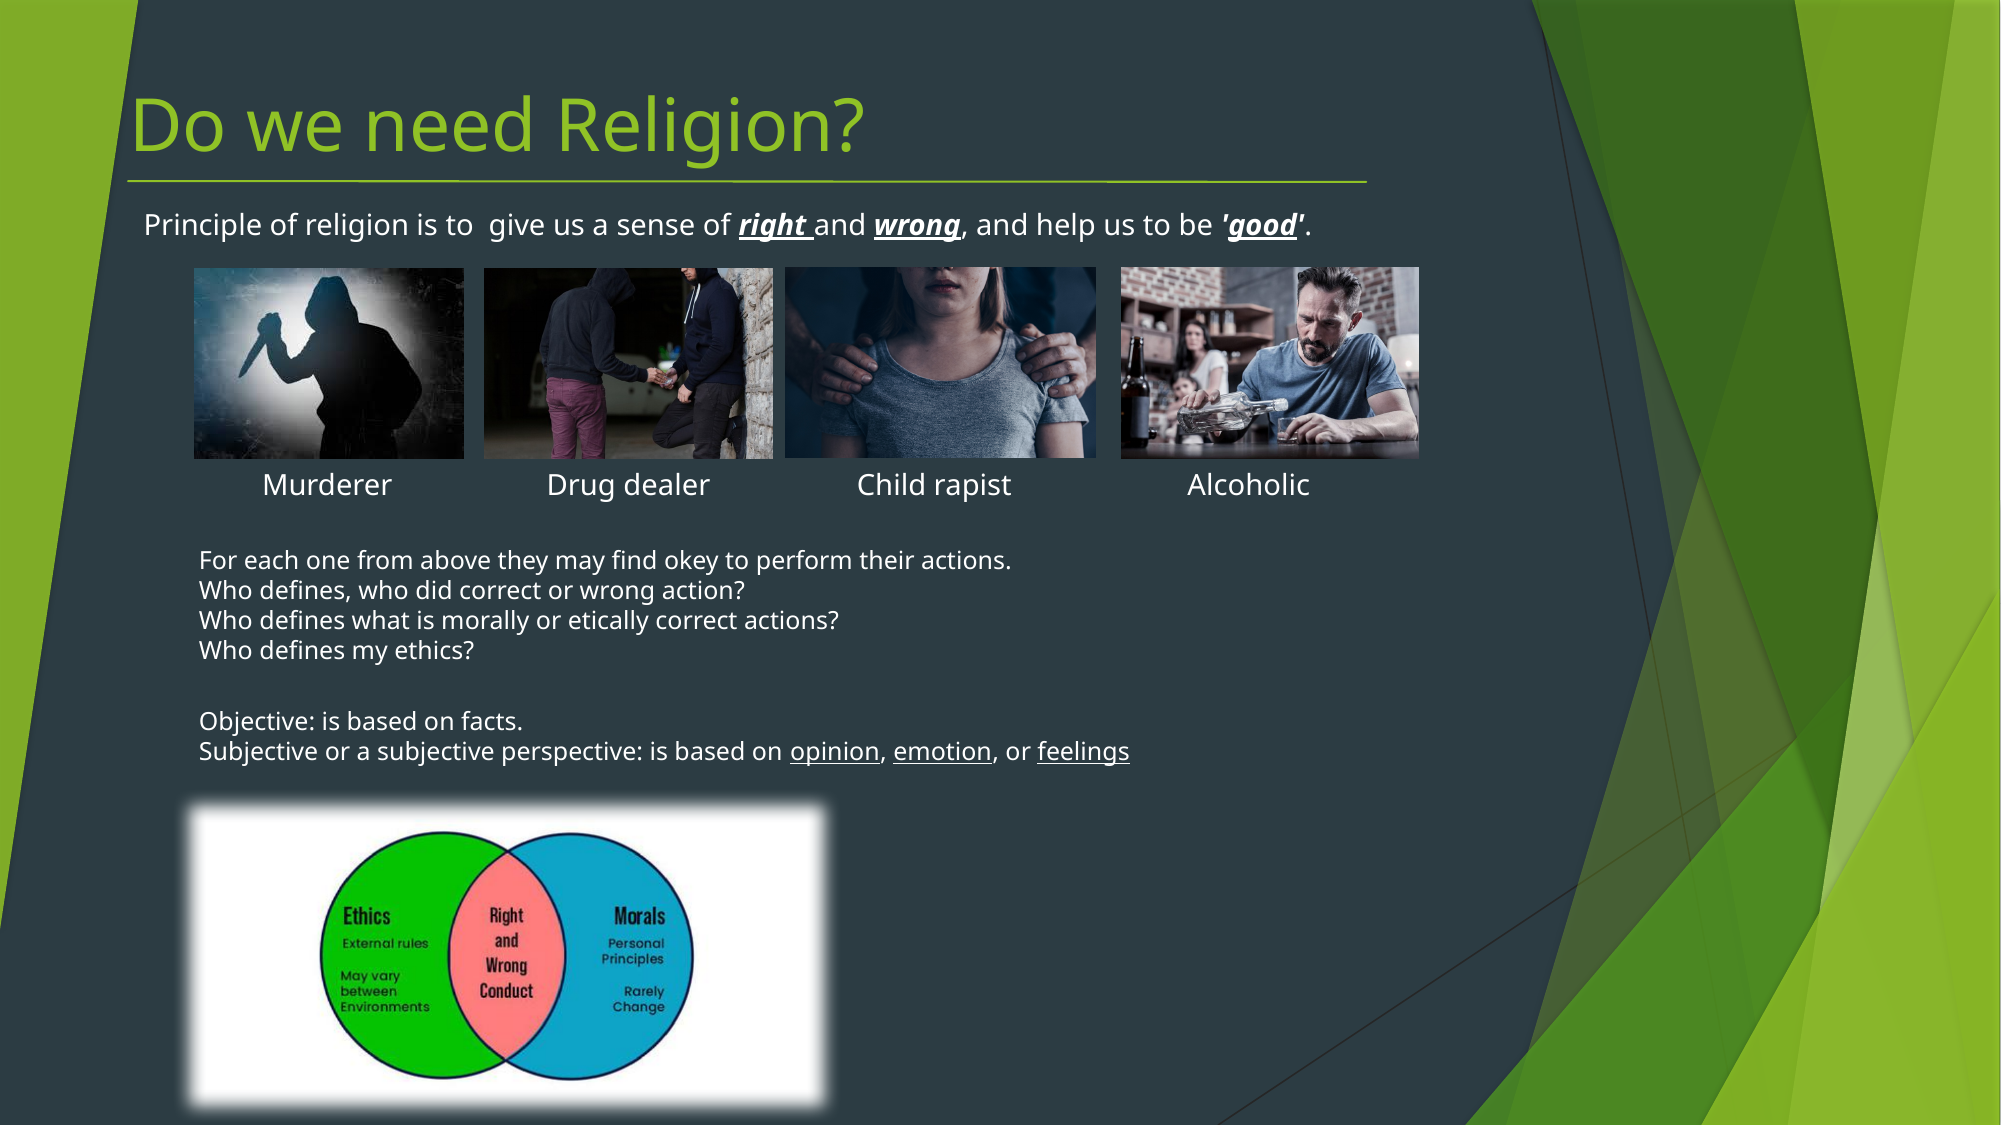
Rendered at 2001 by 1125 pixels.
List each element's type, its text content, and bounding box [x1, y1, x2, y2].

picture [484, 268, 773, 459]
text_box For each one from above they may find okey to perform their actions. Who defines, who did correct or wrong action? Who defines what is morally or etically correct actions? Who defines my ethics? [183, 537, 1501, 672]
title Do we need Religion? [114, 69, 1407, 174]
picture [170, 787, 842, 1125]
text_box Child rapist [841, 466, 1038, 509]
picture [194, 268, 464, 459]
text_box Objective: is based on facts. Subjective or a subjective perspective: is based on opinion, emotion, or feelings [183, 698, 1188, 774]
subtitle Principle of religion is to give us a sense of right and wrong, and help us to be 'good'. [128, 198, 1631, 976]
text_box Alcoholic [1172, 467, 1368, 509]
text_box Murderer [247, 467, 443, 509]
picture [1120, 266, 1420, 459]
text_box Drug dealer [531, 467, 727, 509]
picture [785, 267, 1096, 458]
